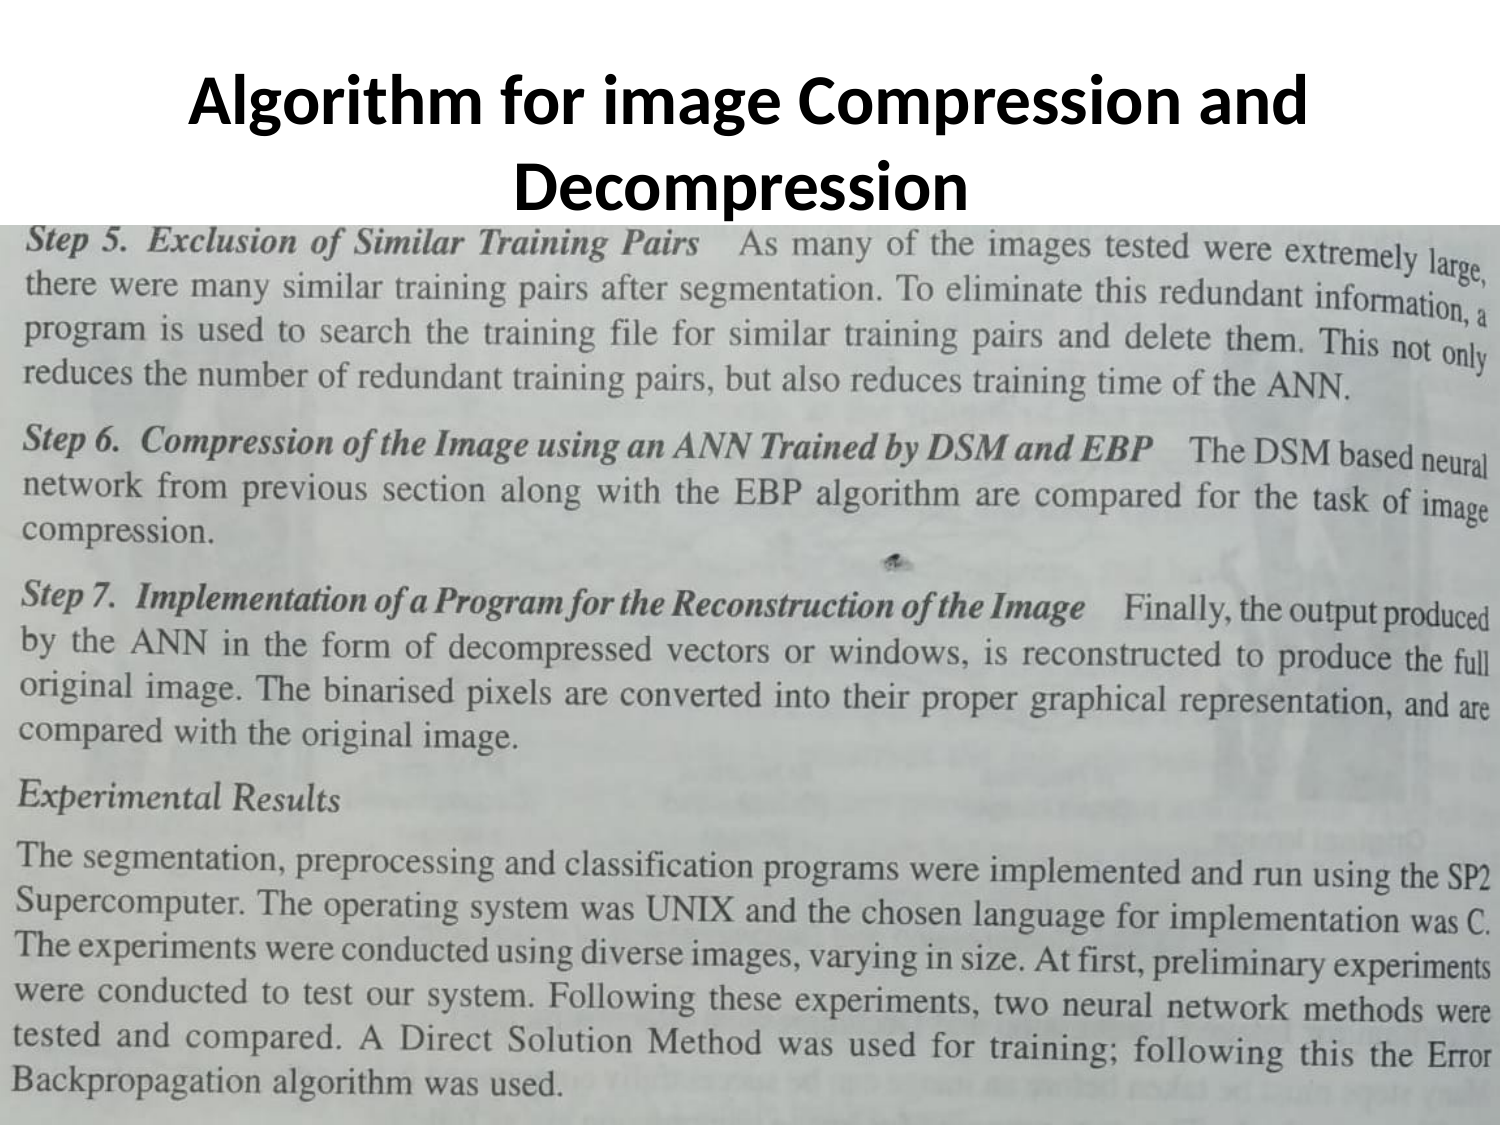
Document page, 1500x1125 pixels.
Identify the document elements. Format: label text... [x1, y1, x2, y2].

picture [0, 224, 1500, 1125]
title Algorithm for image Compression and Decompression [75, 45, 1425, 224]
